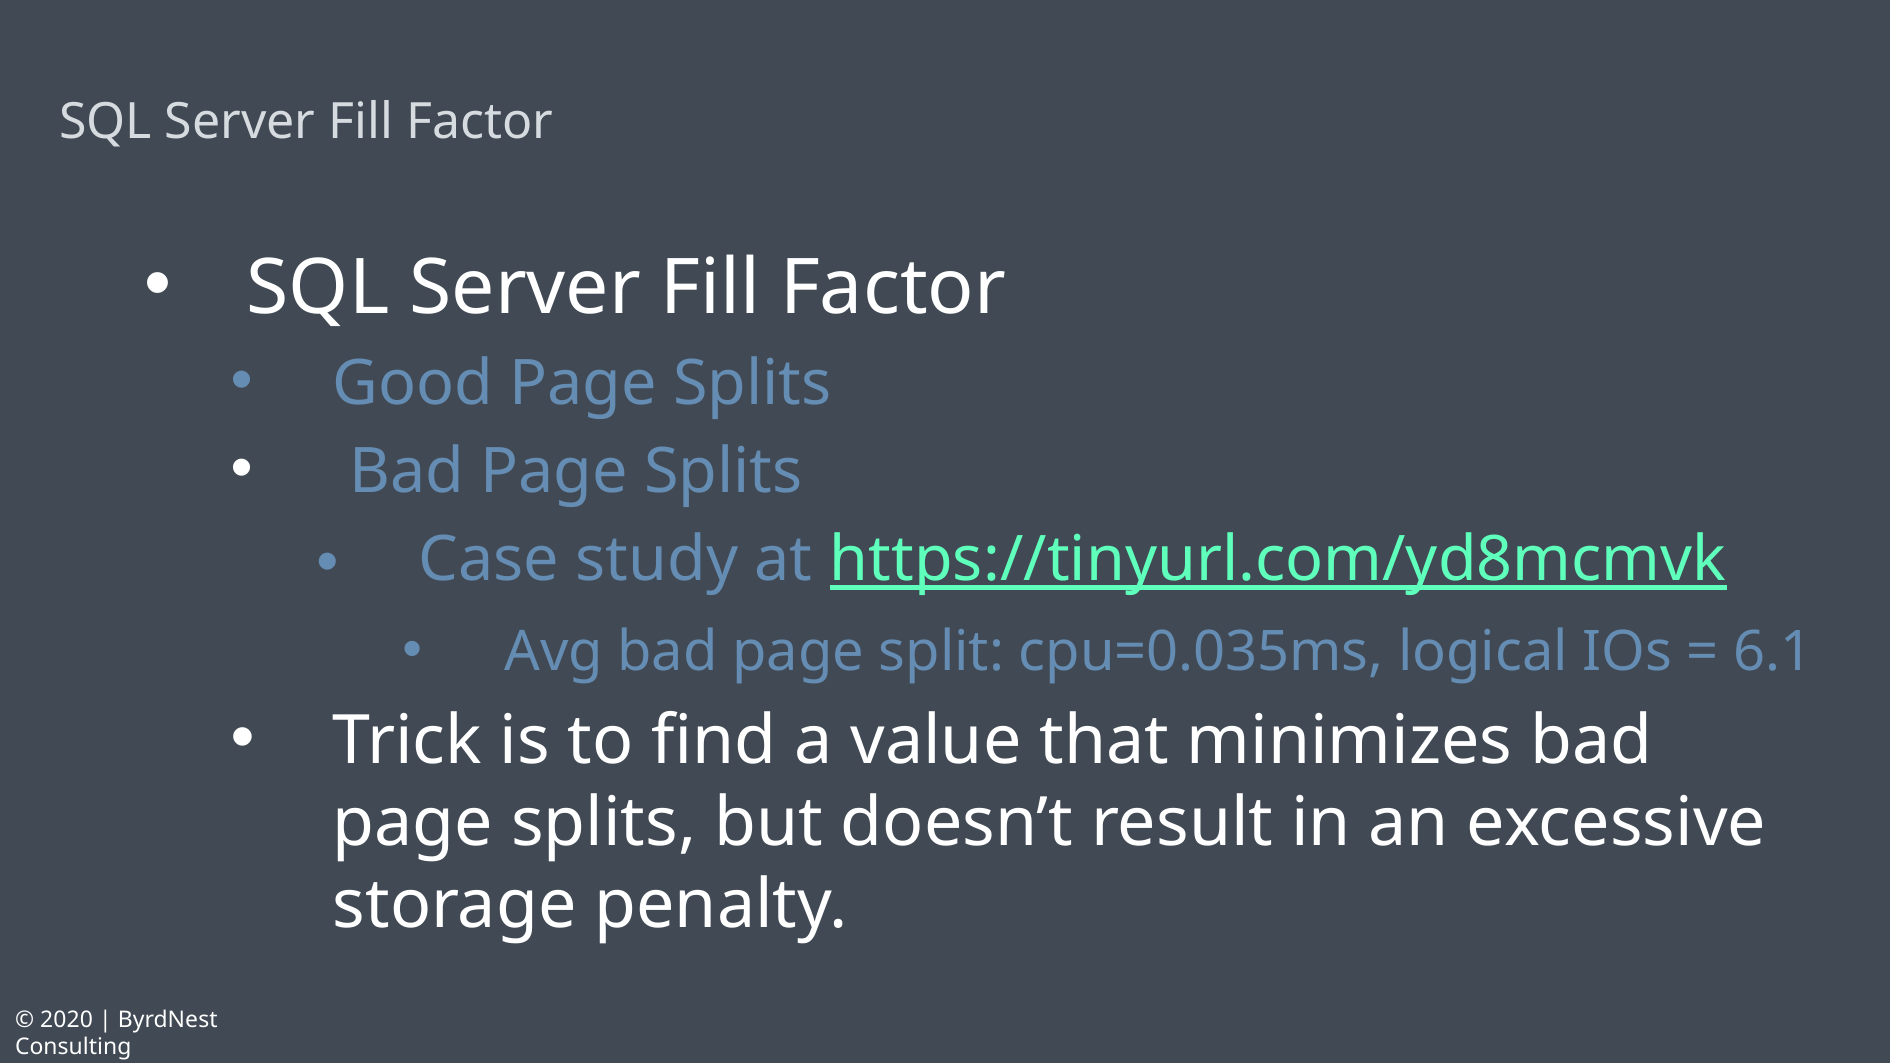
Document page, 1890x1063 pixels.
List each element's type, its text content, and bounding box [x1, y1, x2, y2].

list SQL Server Fill Factor Good Page Splits Bad Page Splits Case study at https://tinyurl.com/yd8mcmvk Avg bad page split: cpu=0.035ms, logical IOs = 6.1 Trick is to find a value that minimizes bad page splits, but doesn’t result in an excessive storage penalty. [59, 236, 1831, 1004]
title SQL Server Fill Factor [59, 59, 1831, 178]
text_box © 2020 | ByrdNest Consulting [0, 1001, 337, 1062]
